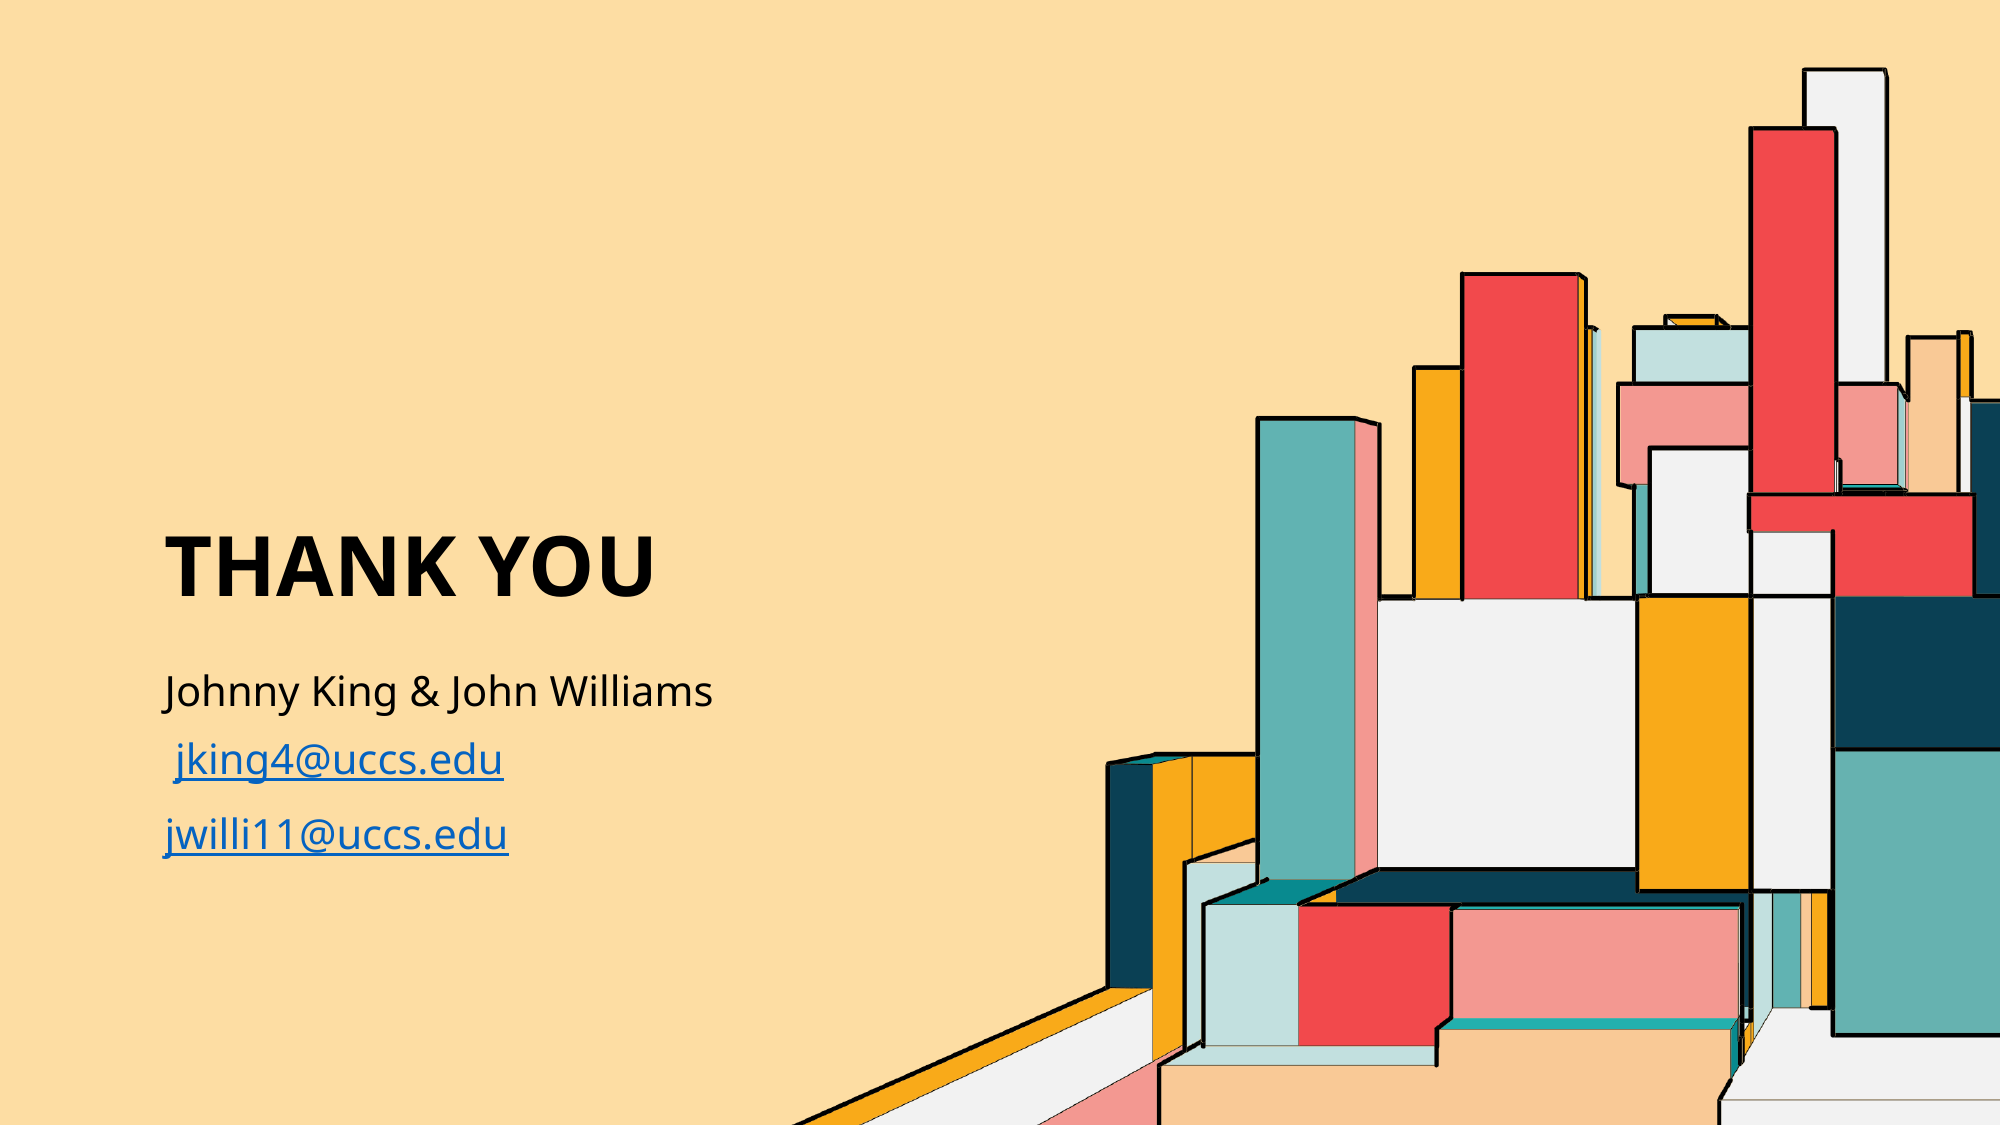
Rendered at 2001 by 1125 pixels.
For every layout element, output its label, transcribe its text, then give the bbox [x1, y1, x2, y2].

title Thank you [149, 82, 1097, 622]
picture [734, 66, 2000, 1125]
list Johnny King & John Williams jking4@uccs.edu jwilli11@uccs.edu [149, 657, 1100, 1043]
